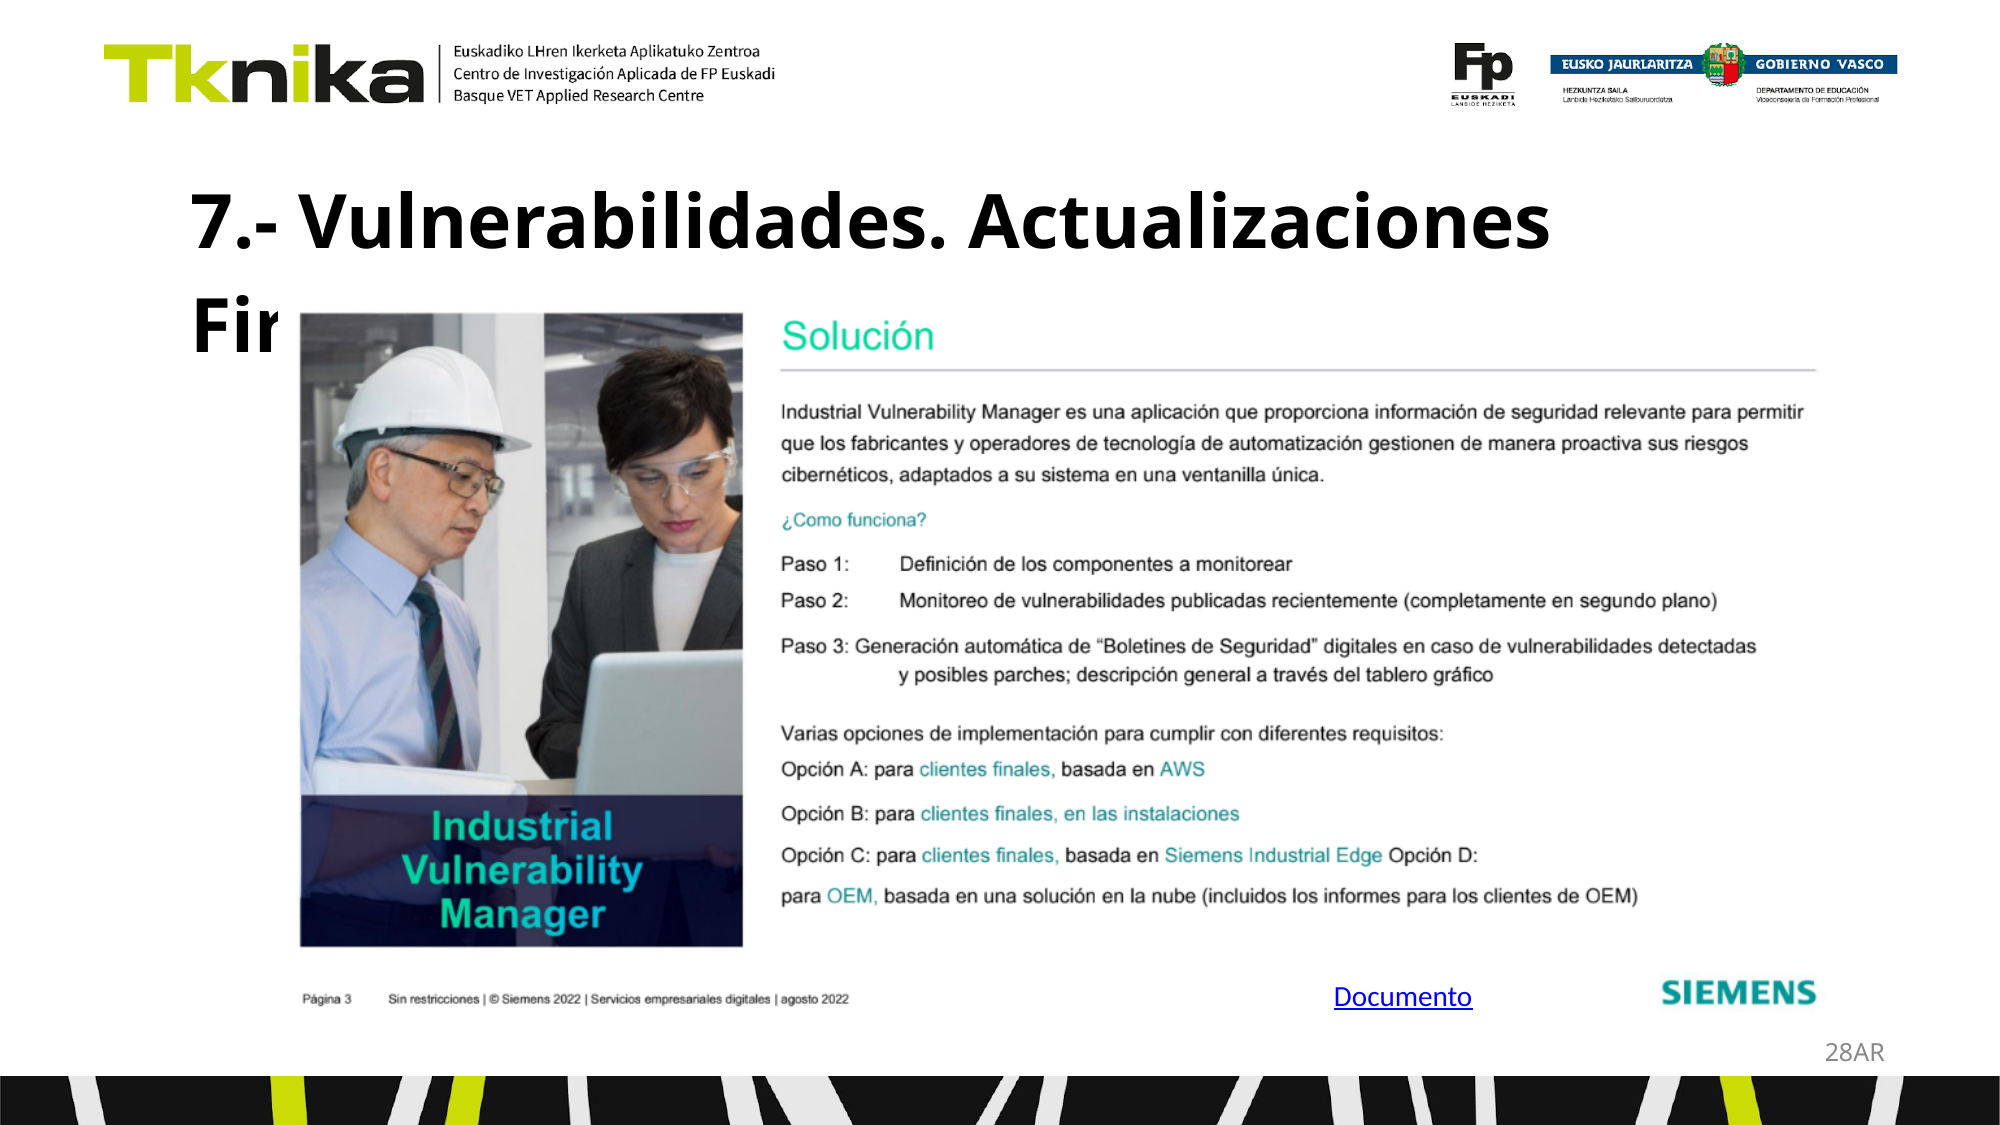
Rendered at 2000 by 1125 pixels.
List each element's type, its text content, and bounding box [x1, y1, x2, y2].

text_box 7.- Vulnerabilidades. Actualizaciones Firmware. [175, 145, 1938, 382]
picture [278, 289, 1831, 1036]
picture [102, 42, 1898, 106]
picture [0, 1076, 2000, 1125]
slide_number ‹#›AR [1433, 1023, 1900, 1084]
